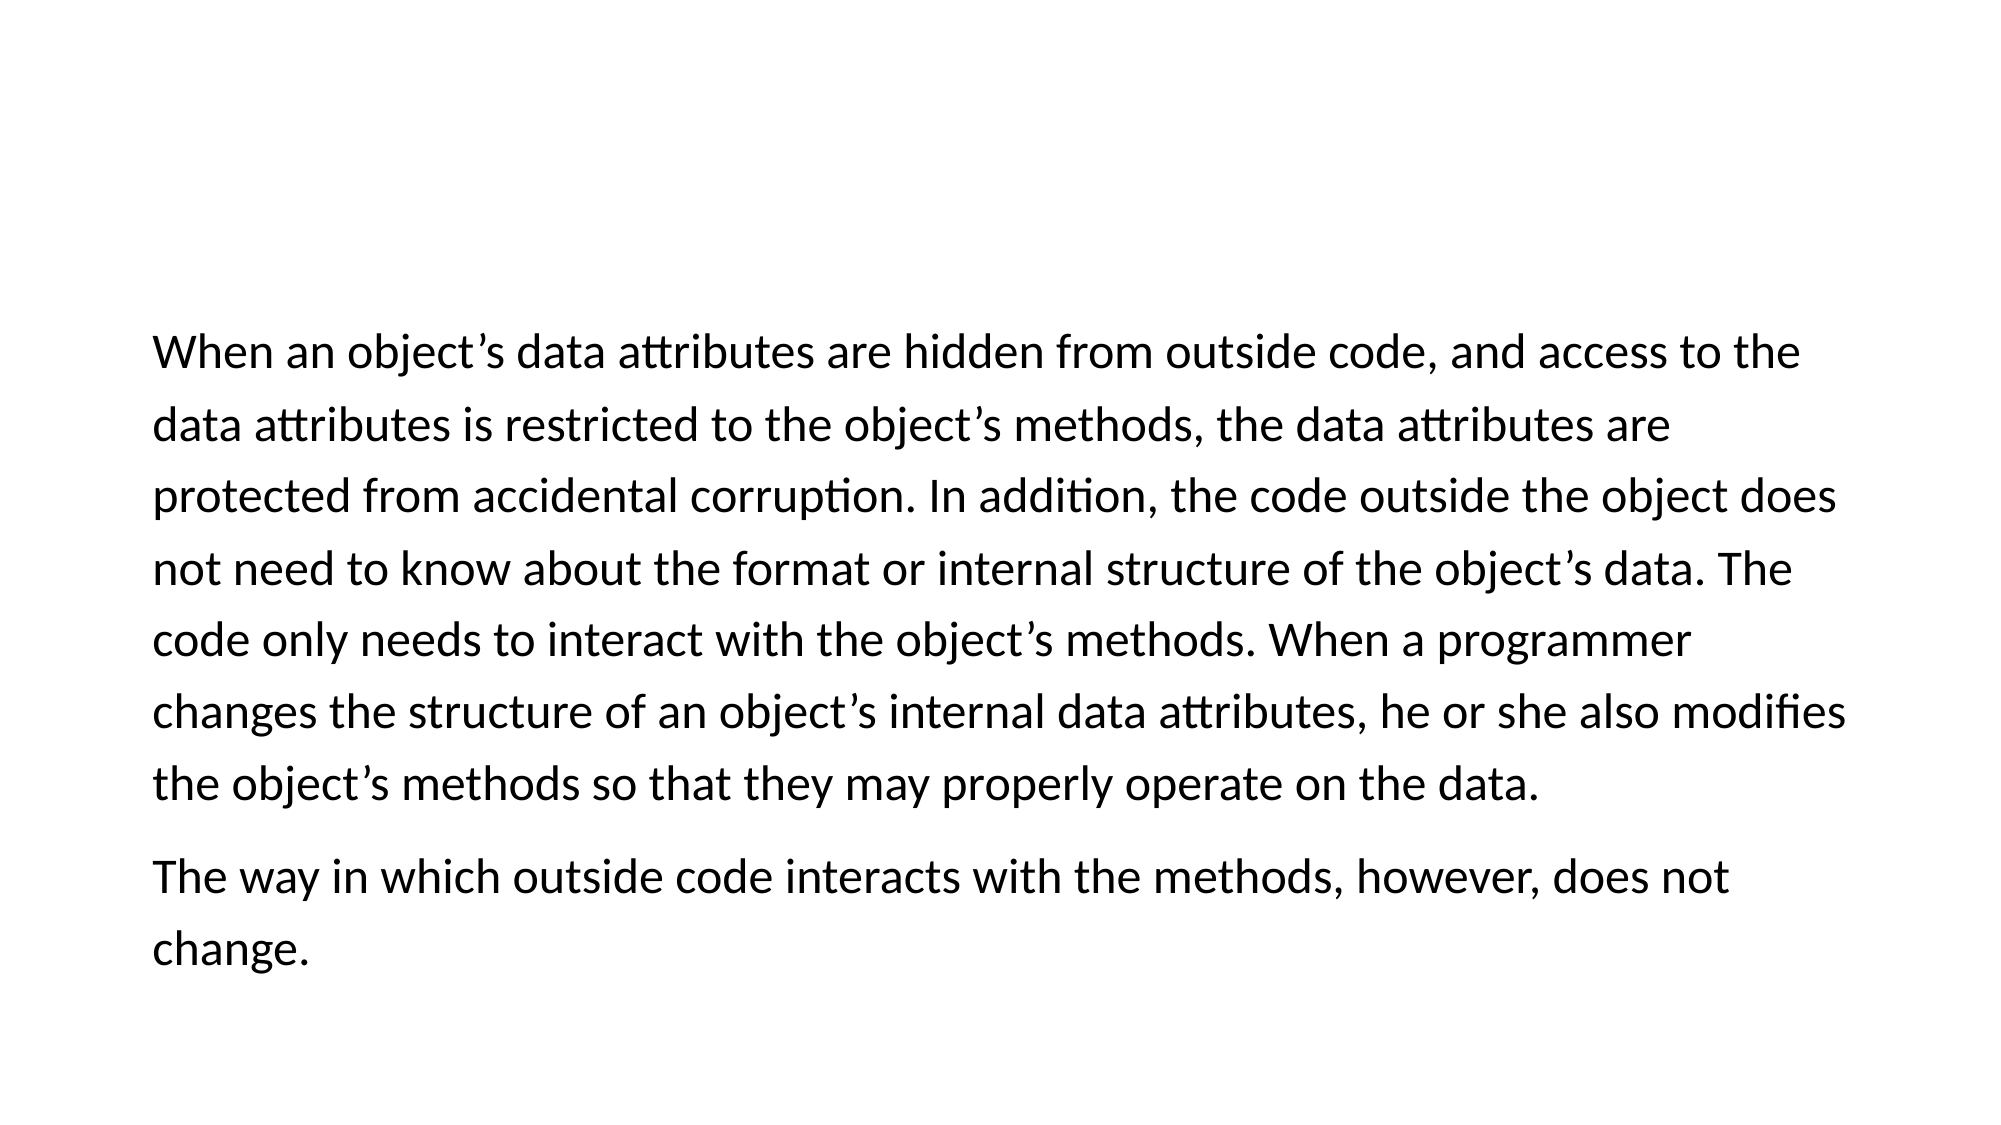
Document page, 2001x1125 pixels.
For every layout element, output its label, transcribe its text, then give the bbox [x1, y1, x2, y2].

list When an object’s data attributes are hidden from outside code, and access to the data attributes is restricted to the object’s methods, the data attributes are protected from accidental corruption. In addition, the code outside the object does not need to know about the format or internal structure of the object’s data. The code only needs to interact with the object’s methods. When a programmer changes the structure of an object’s internal data attributes, he or she also modifies the object’s methods so that they may properly operate on the data. The way in which outside code interacts with the methods, however, does not change. [137, 299, 1863, 1014]
